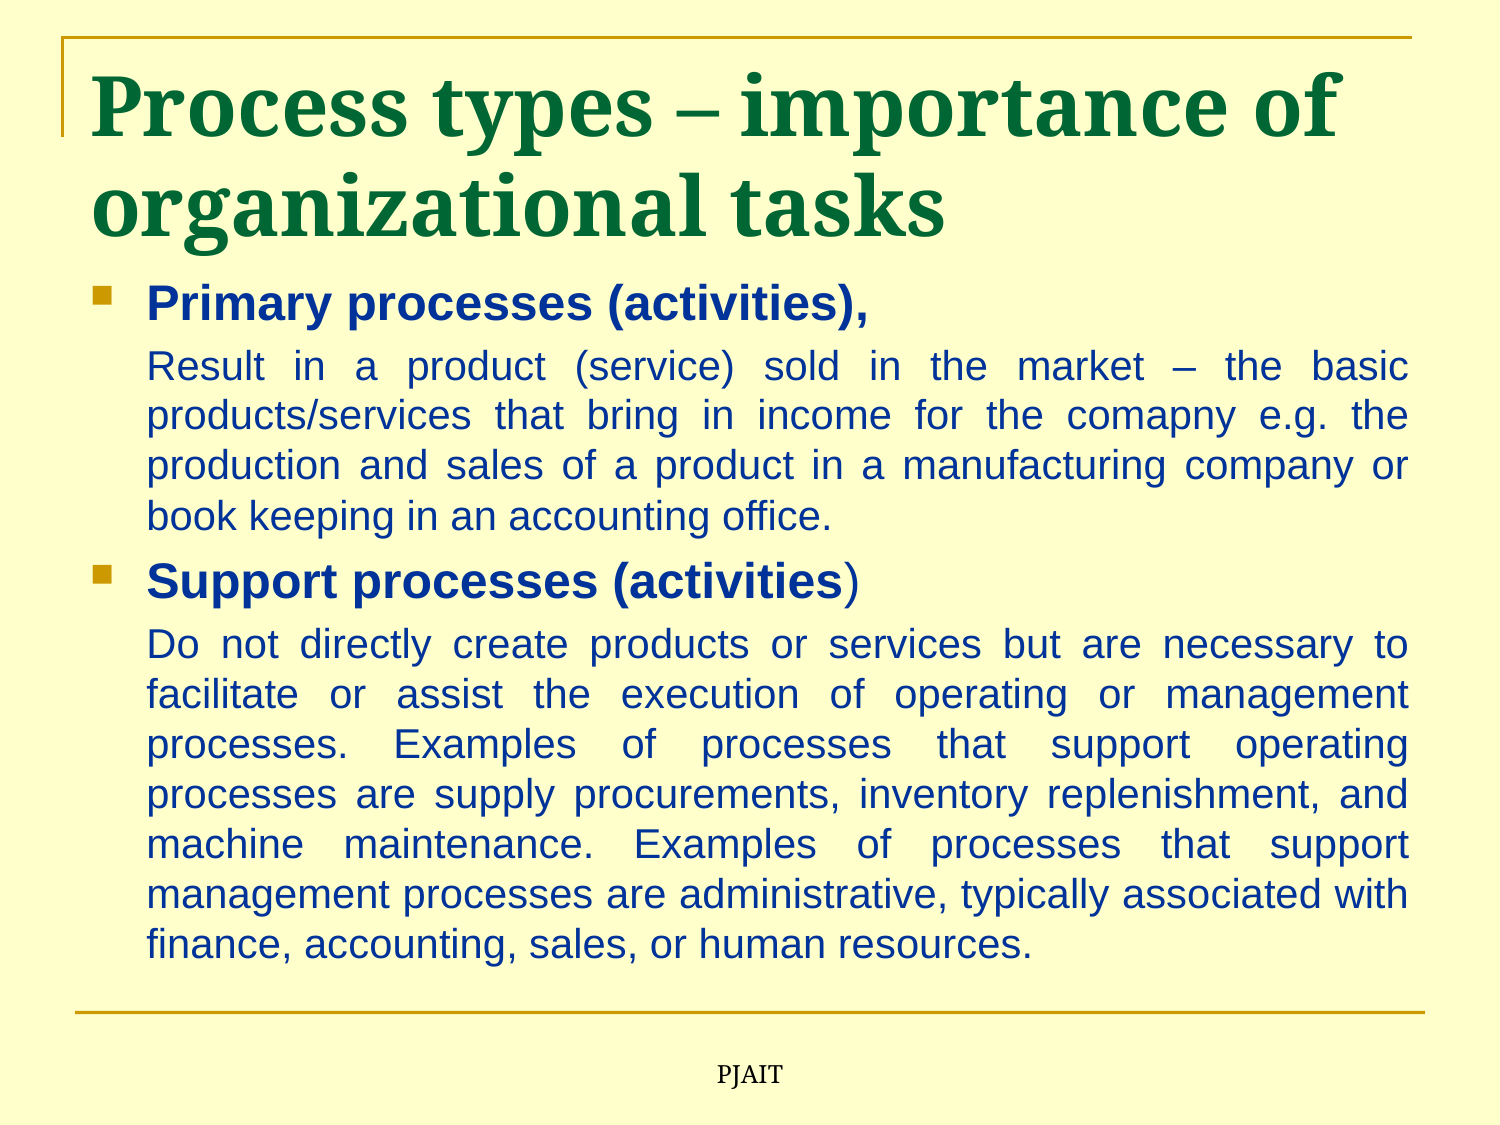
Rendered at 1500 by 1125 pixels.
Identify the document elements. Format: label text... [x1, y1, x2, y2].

list Primary processes (activities), Result in a product (service) sold in the market – the basic products/services that bring in income for the comapny e.g. the production and sales of a product in a manufacturing company or book keeping in an accounting office. Support processes (activities) Do not directly create products or services but are necessary to facilitate or assist the execution of operating or management processes. Examples of processes that support operating processes are supply procurements, inventory replenishment, and machine maintenance. Examples of processes that support management processes are administrative, typically associated with finance, accounting, sales, or human resources. [74, 262, 1426, 1006]
title Process types – importance of organizational tasks [74, 45, 1426, 233]
footer PJAIT [512, 1024, 988, 1101]
